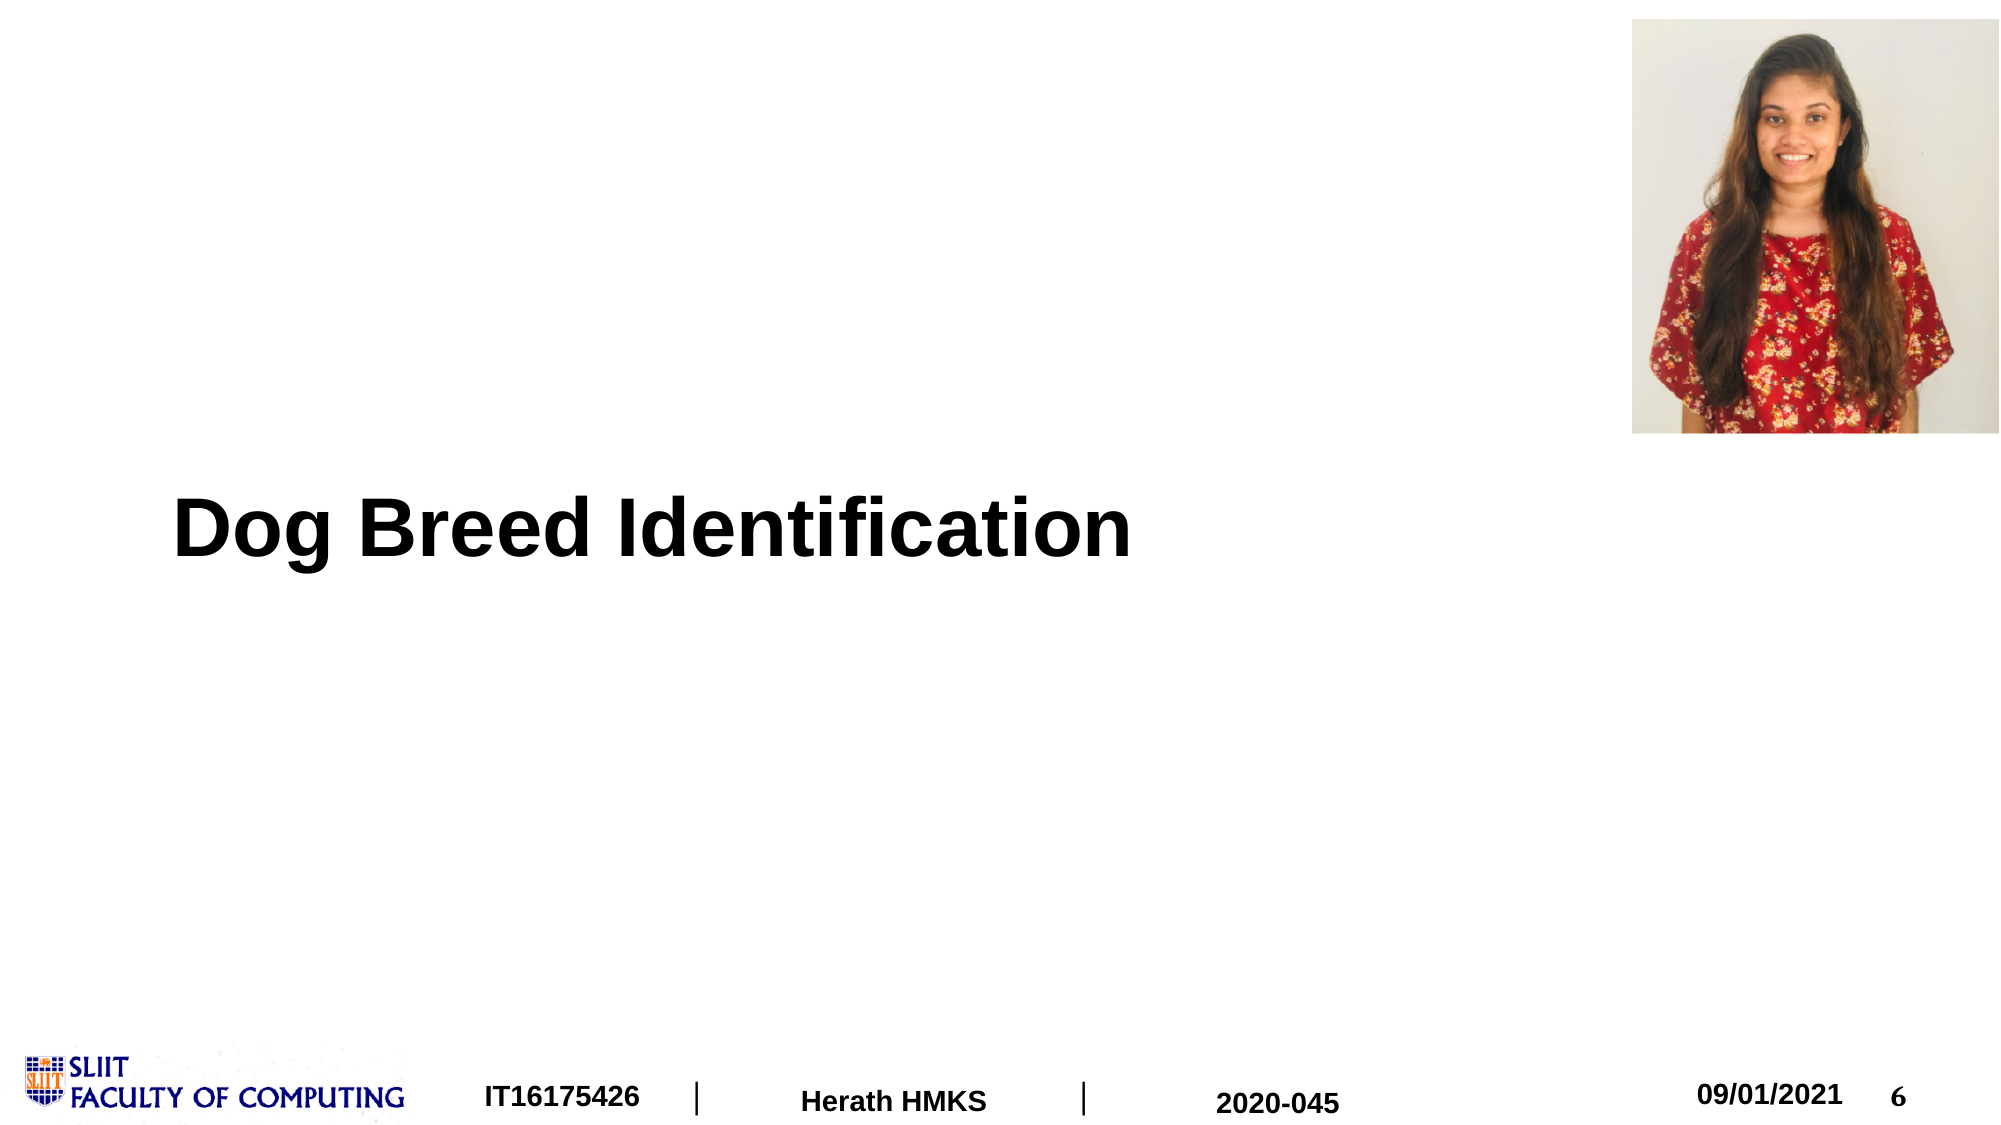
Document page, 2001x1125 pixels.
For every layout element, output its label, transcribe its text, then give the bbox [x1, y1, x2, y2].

picture [0, 1045, 413, 1124]
title Dog Breed Identification [157, 465, 1858, 689]
text_box 2020-045 [1107, 1076, 1449, 1125]
text_box Herath HMKS [724, 1073, 1065, 1125]
picture [1632, 17, 2000, 434]
text_box IT16175426 [444, 1076, 681, 1113]
